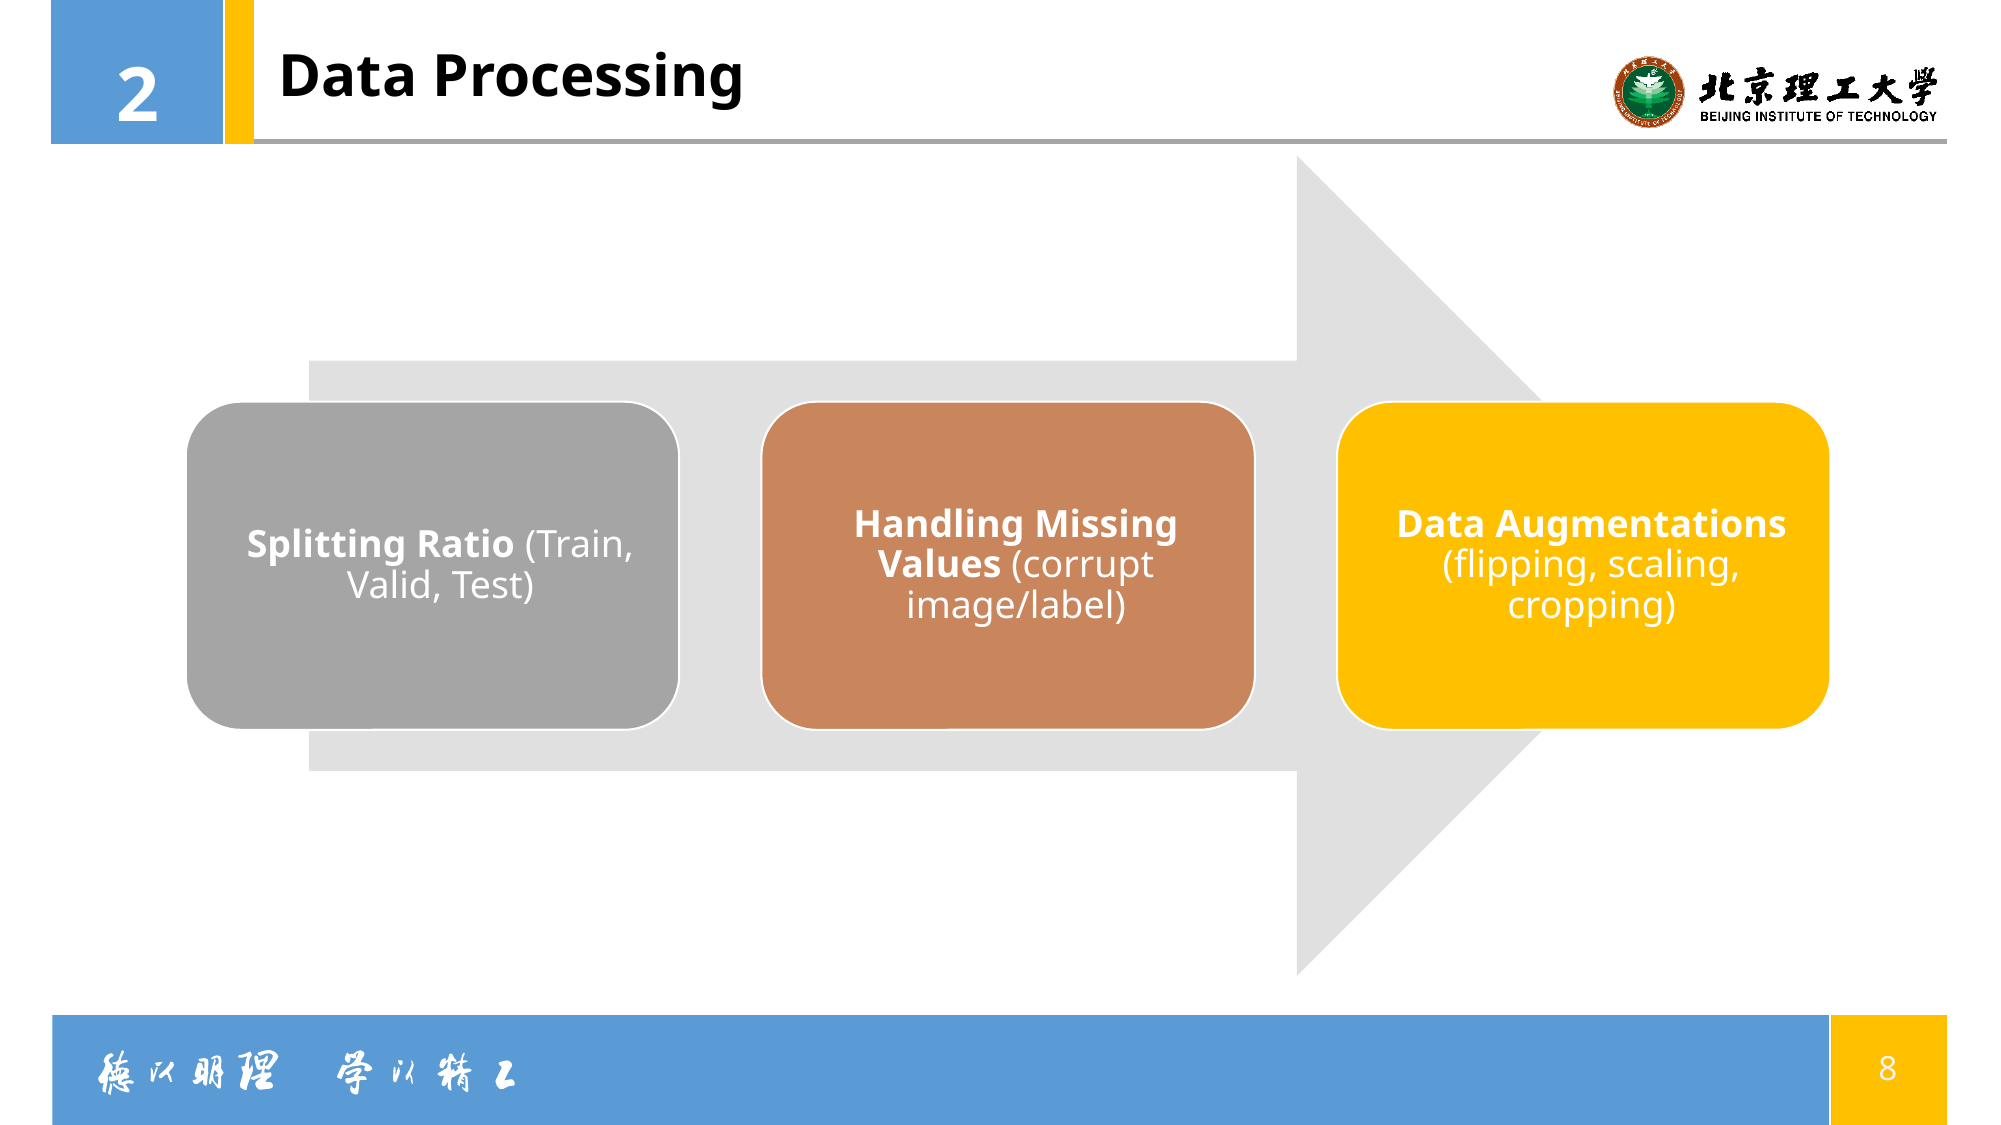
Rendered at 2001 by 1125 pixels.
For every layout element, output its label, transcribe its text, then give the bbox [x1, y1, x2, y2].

picture [1682, 56, 1937, 128]
text_box 2 [58, 38, 218, 144]
title Data Processing [263, 0, 1682, 155]
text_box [185, 155, 1831, 976]
